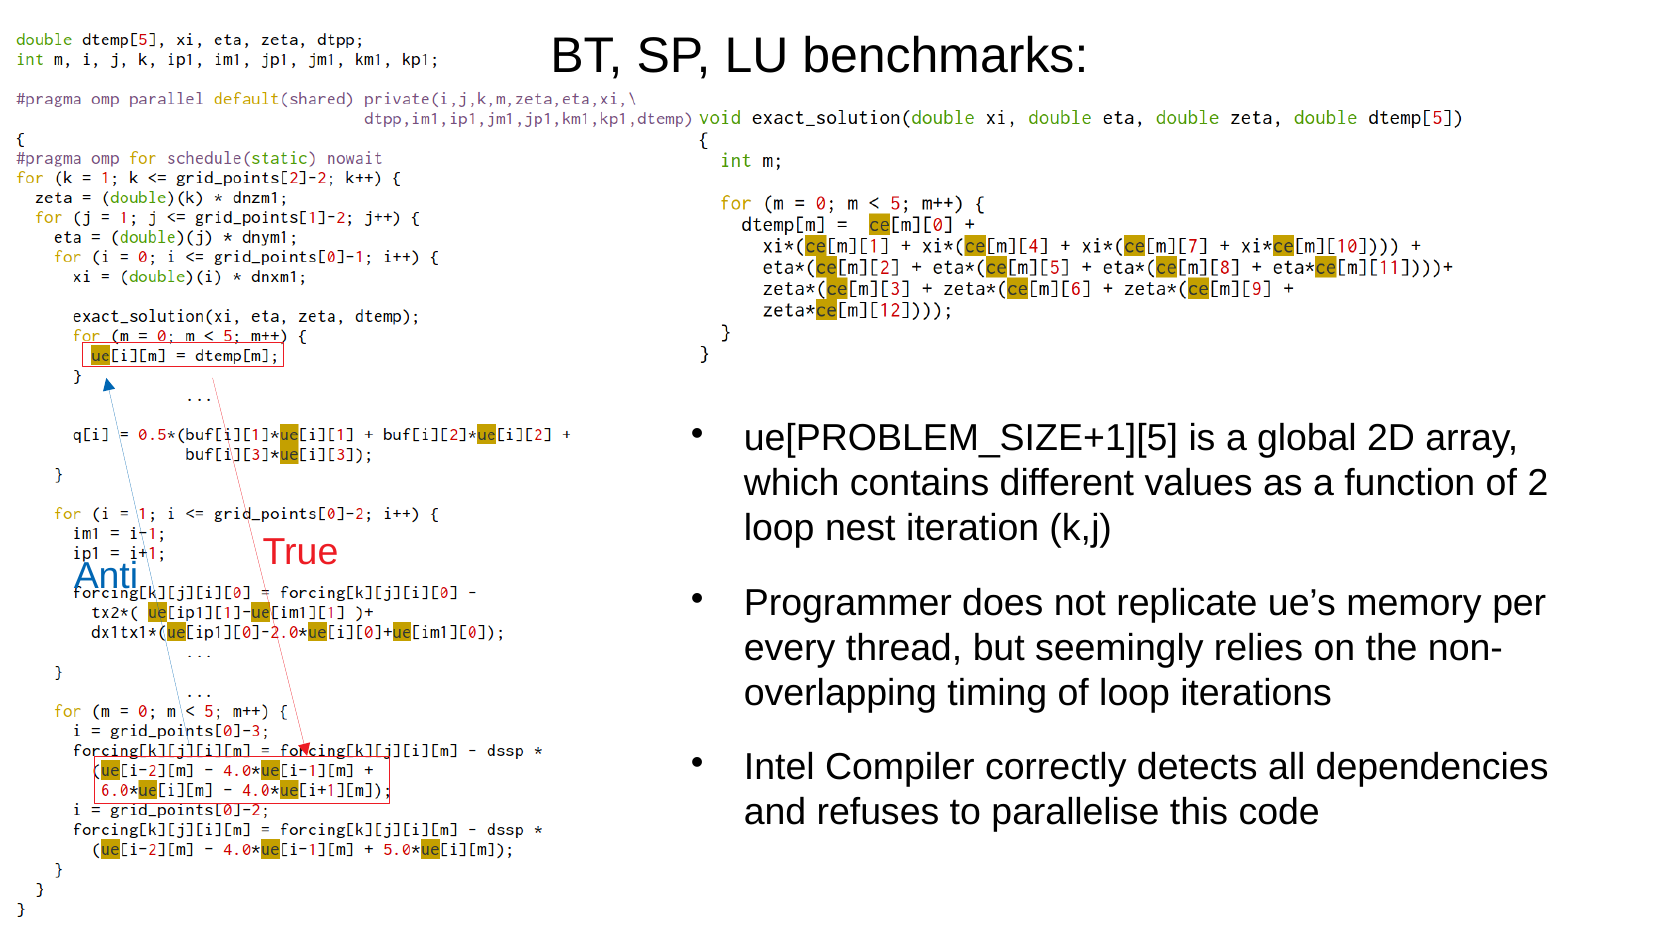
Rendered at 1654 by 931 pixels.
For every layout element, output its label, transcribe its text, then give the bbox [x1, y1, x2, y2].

text_box ue[PROBLEM_SIZE+1][5] is a global 2D array, which contains different values as a function of 2 loop nest iteration (k,j) Programmer does not replicate ue’s memory per every thread, but seemingly relies on the non-overlapping timing of loop iterations Intel Compiler correctly detects all dependencies and refuses to parallelise this code [702, 413, 1618, 910]
picture [11, 24, 1465, 926]
text_box BT, SP, LU benchmarks: [0, 22, 1654, 83]
